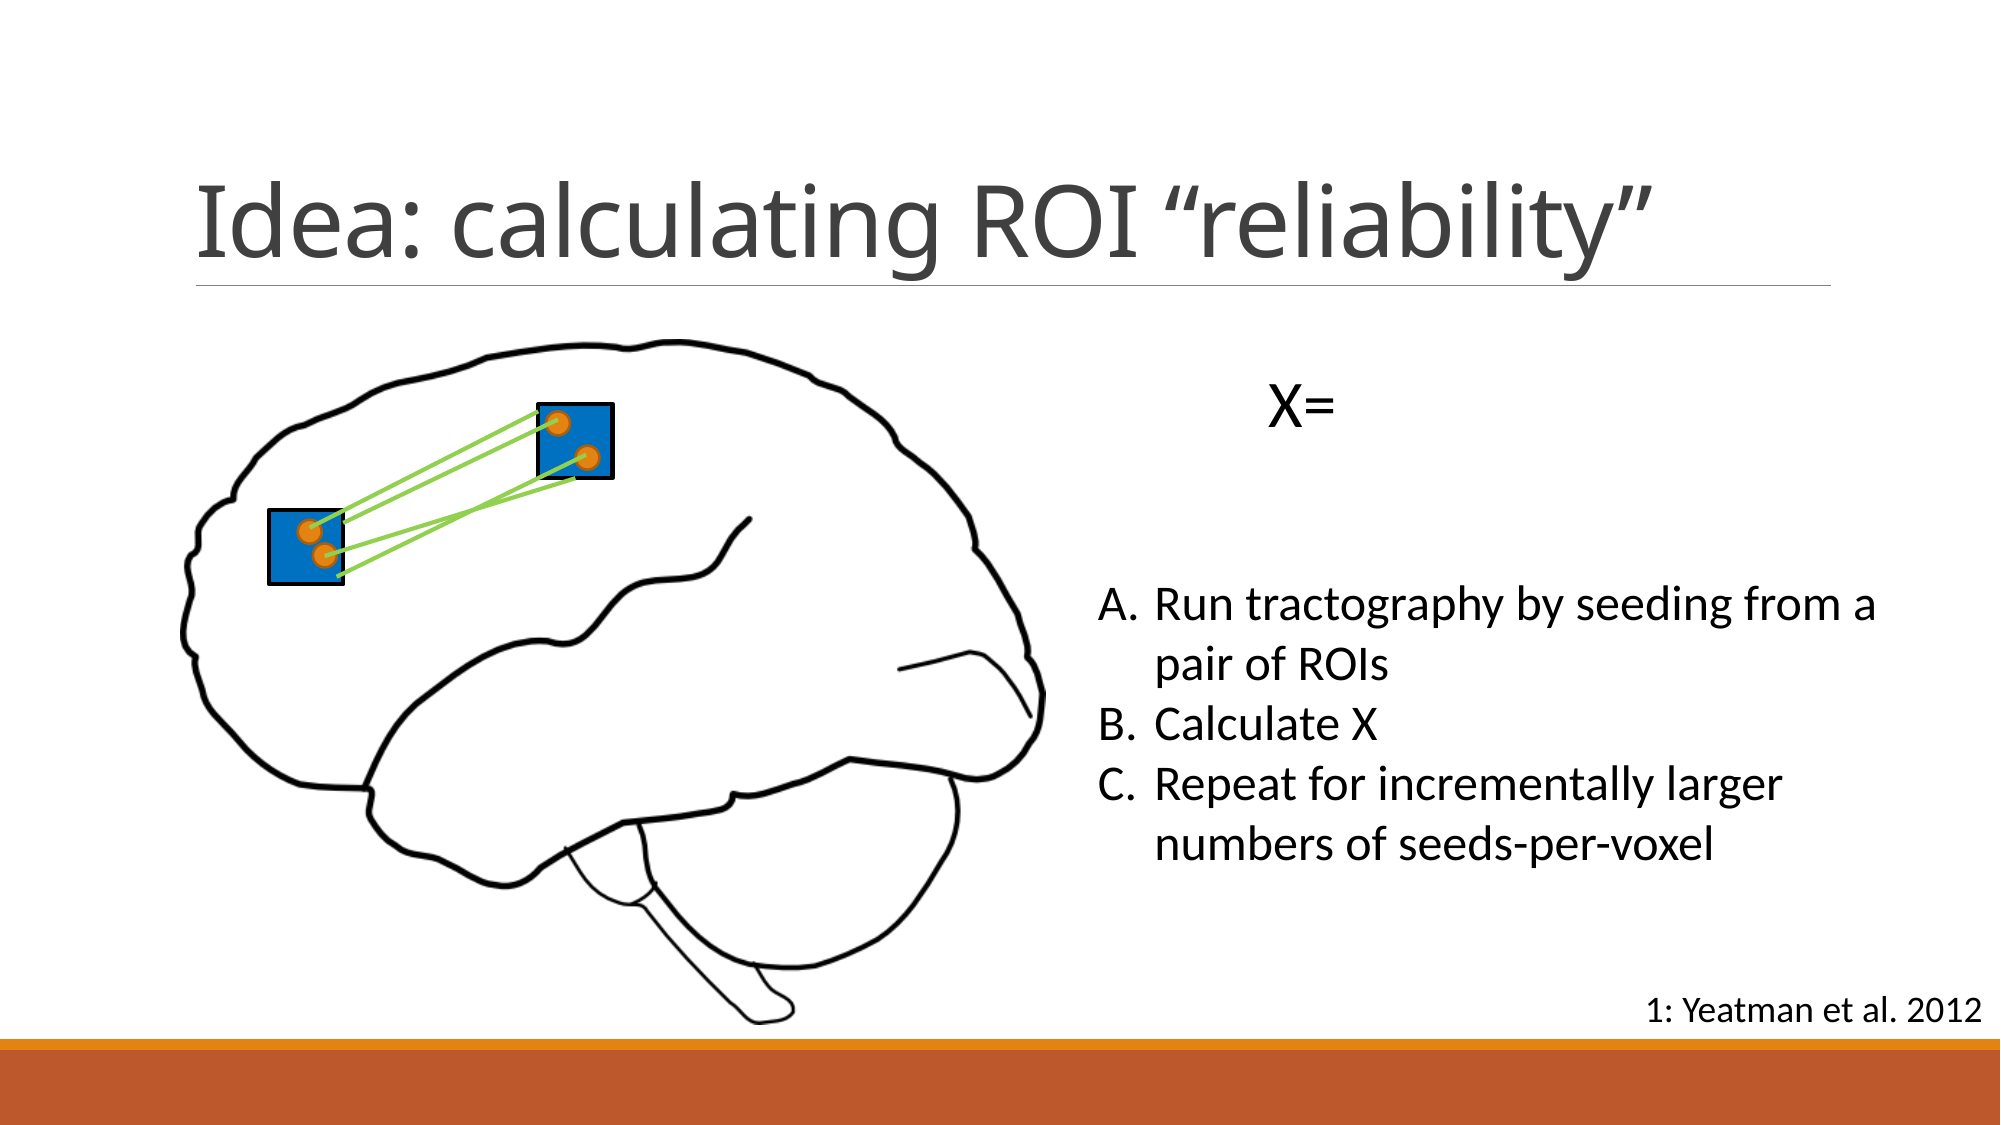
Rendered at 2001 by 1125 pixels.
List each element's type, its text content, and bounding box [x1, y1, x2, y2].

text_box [342, 418, 559, 451]
text_box 1: Yeatman et al. 2012 [1629, 977, 1998, 1037]
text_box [324, 477, 333, 557]
title Idea: calculating ROI “reliability” [180, 47, 1830, 285]
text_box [309, 410, 539, 529]
text_box Run tractography by seeding from a pair of ROIs Calculate X Repeat for incrementally larger numbers of seeds-per-voxel [1083, 562, 1915, 878]
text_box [179, 338, 1046, 1025]
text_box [336, 454, 587, 578]
